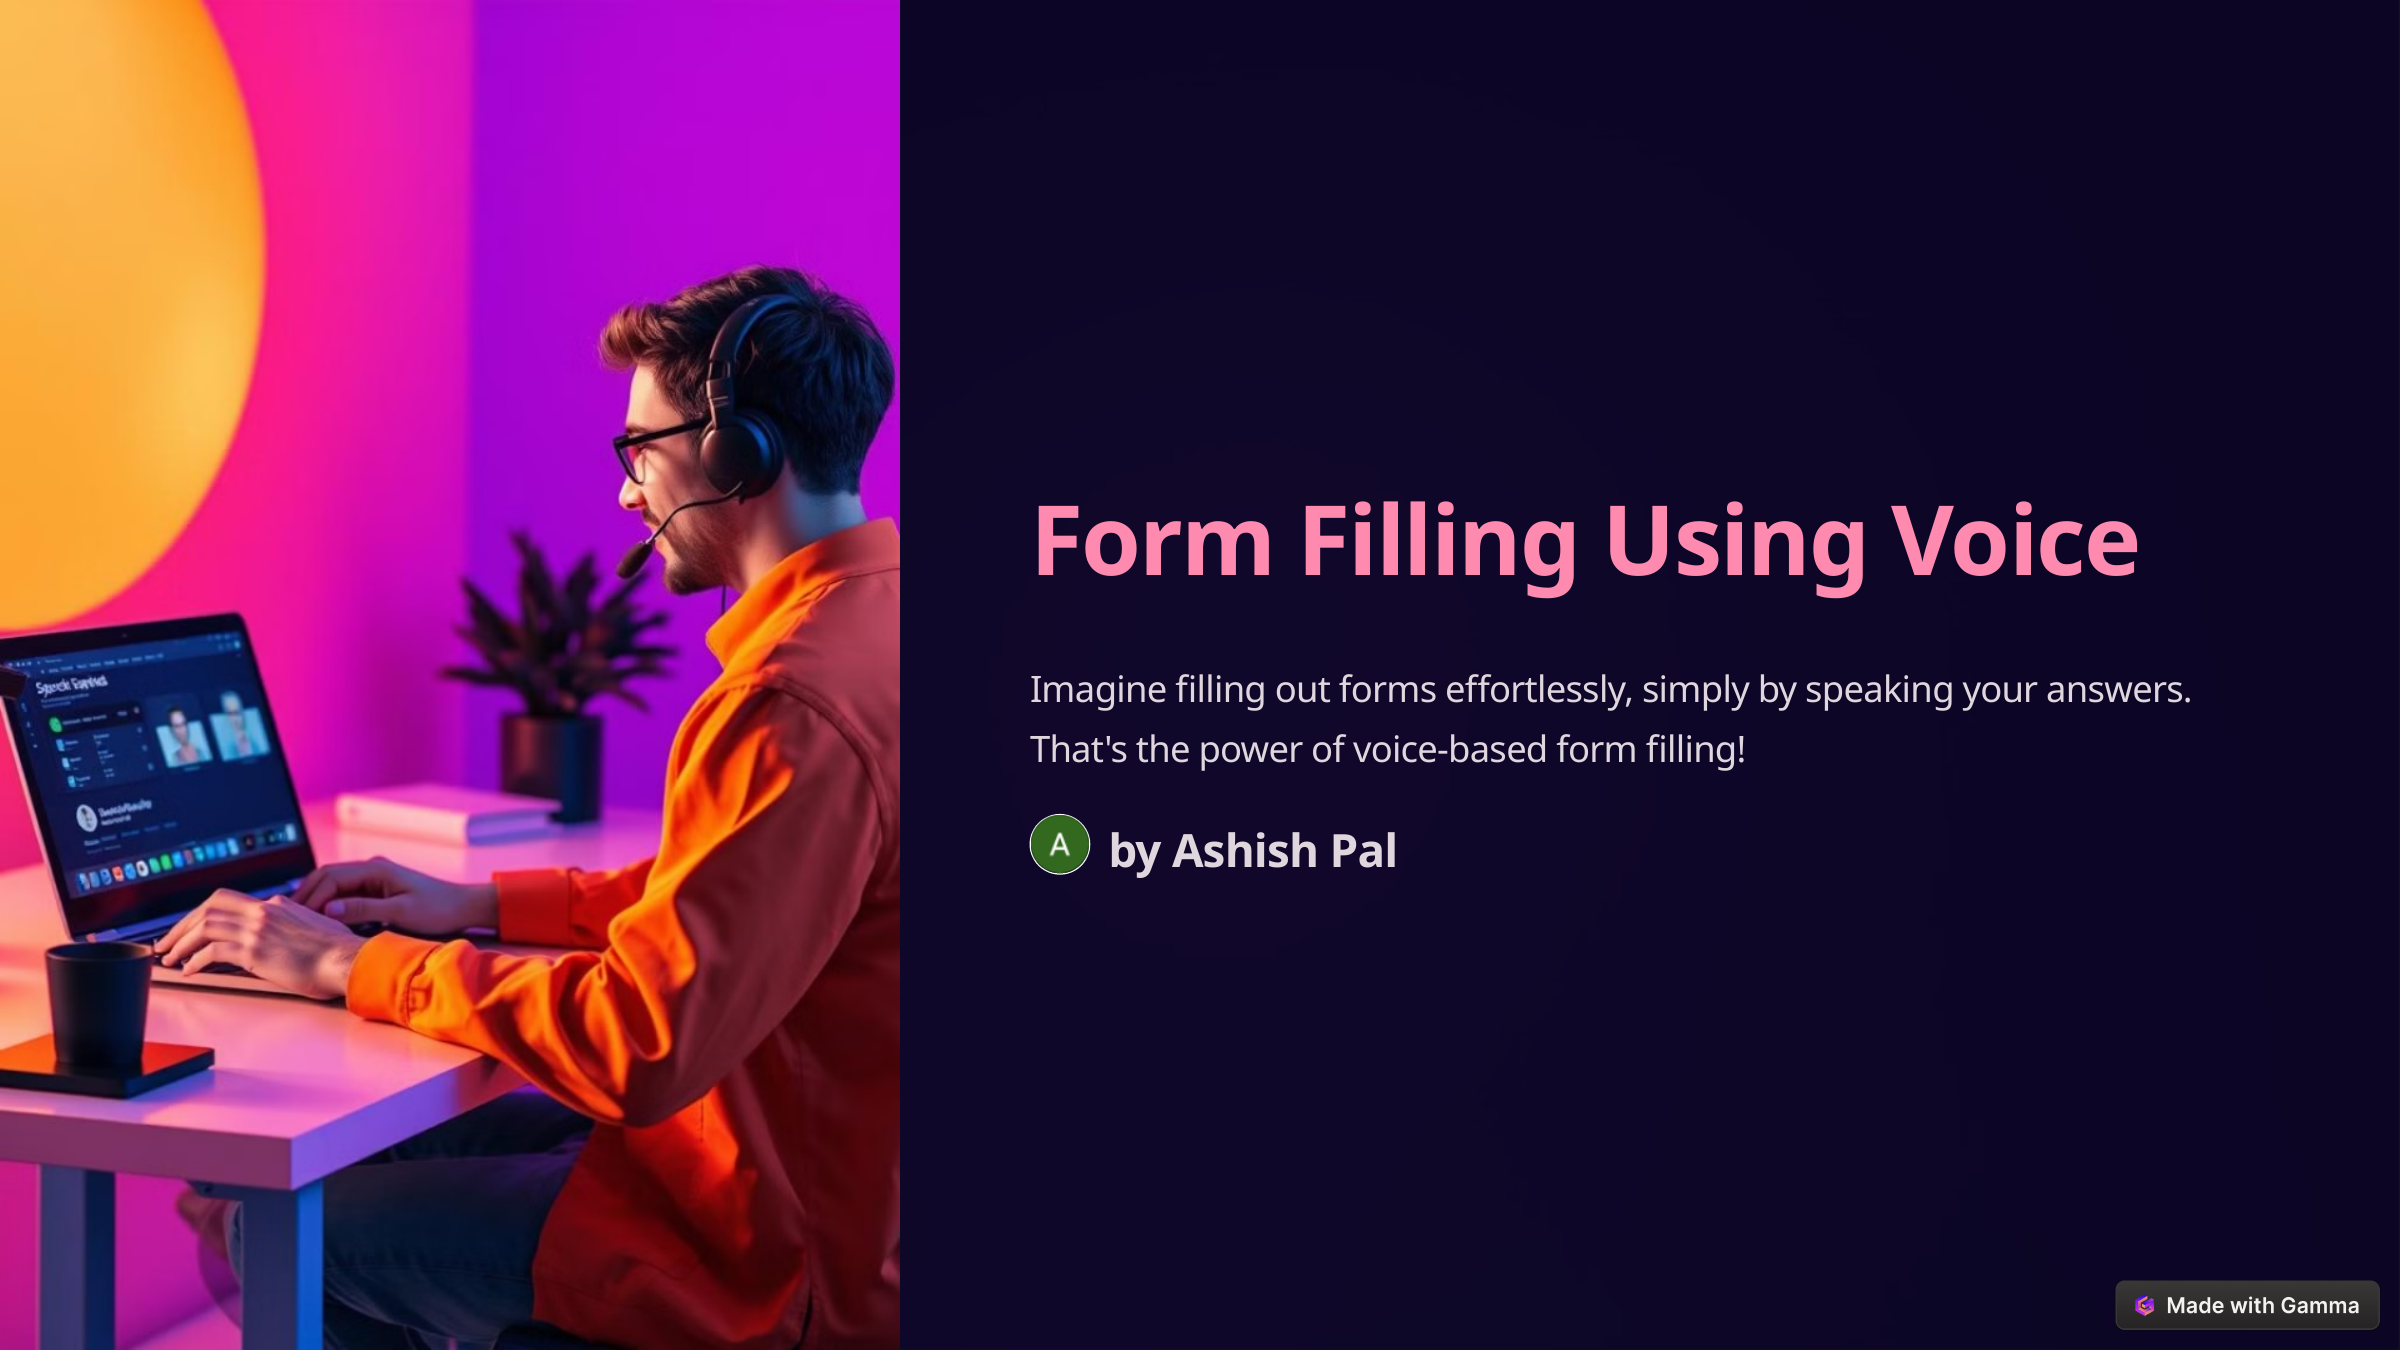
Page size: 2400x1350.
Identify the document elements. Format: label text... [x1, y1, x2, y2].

picture [2106, 1271, 2389, 1339]
text_box Form Filling Using Voice [1030, 473, 2083, 596]
text_box by Ashish Pal [1108, 811, 1403, 877]
text_box Imagine filling out forms effortlessly, simply by speaking your answers. That's the power of voice-based form filling! [1030, 650, 2270, 770]
picture [1031, 815, 1089, 873]
picture [0, 0, 900, 1350]
